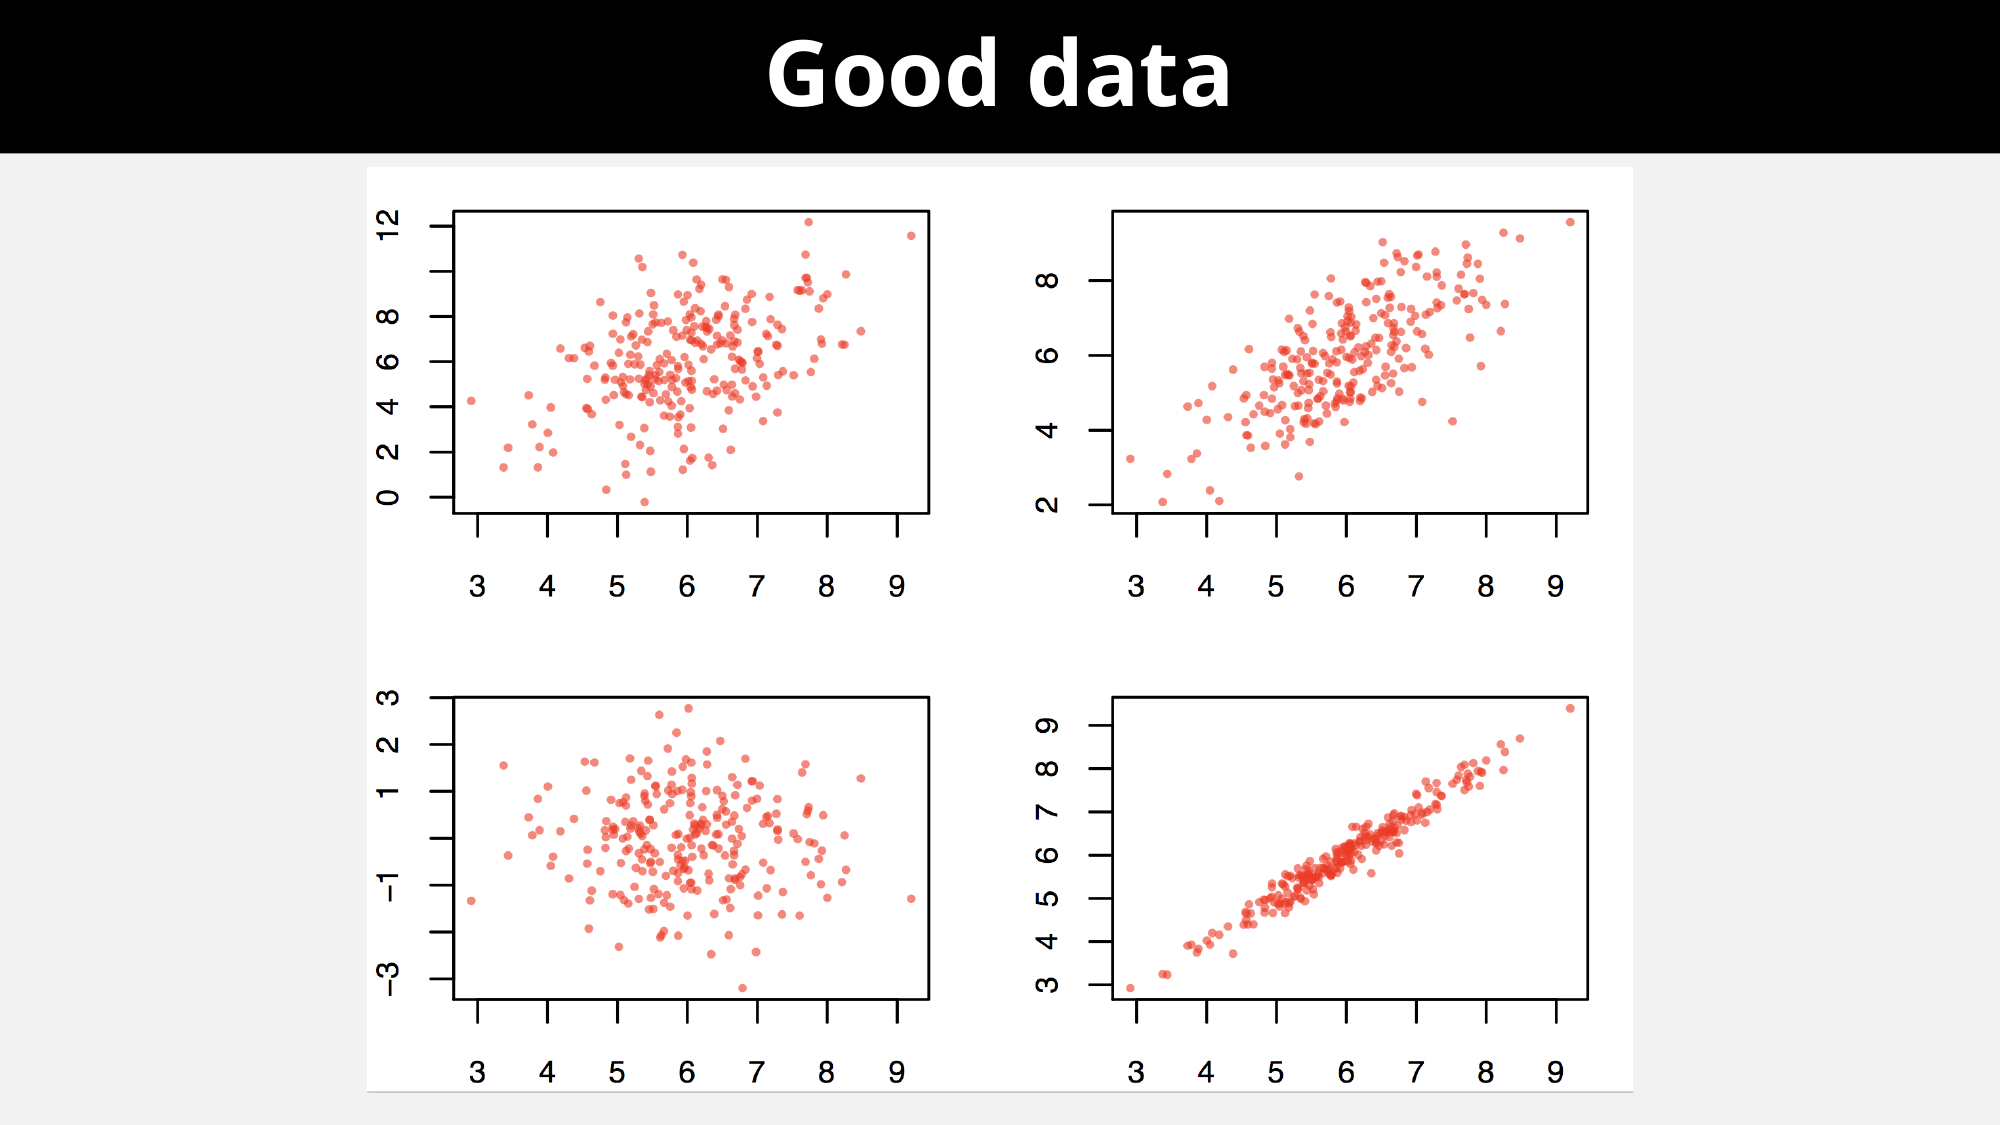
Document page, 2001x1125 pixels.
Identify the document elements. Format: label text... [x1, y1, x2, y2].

title Good data [0, 0, 2000, 154]
picture [367, 167, 1633, 1093]
